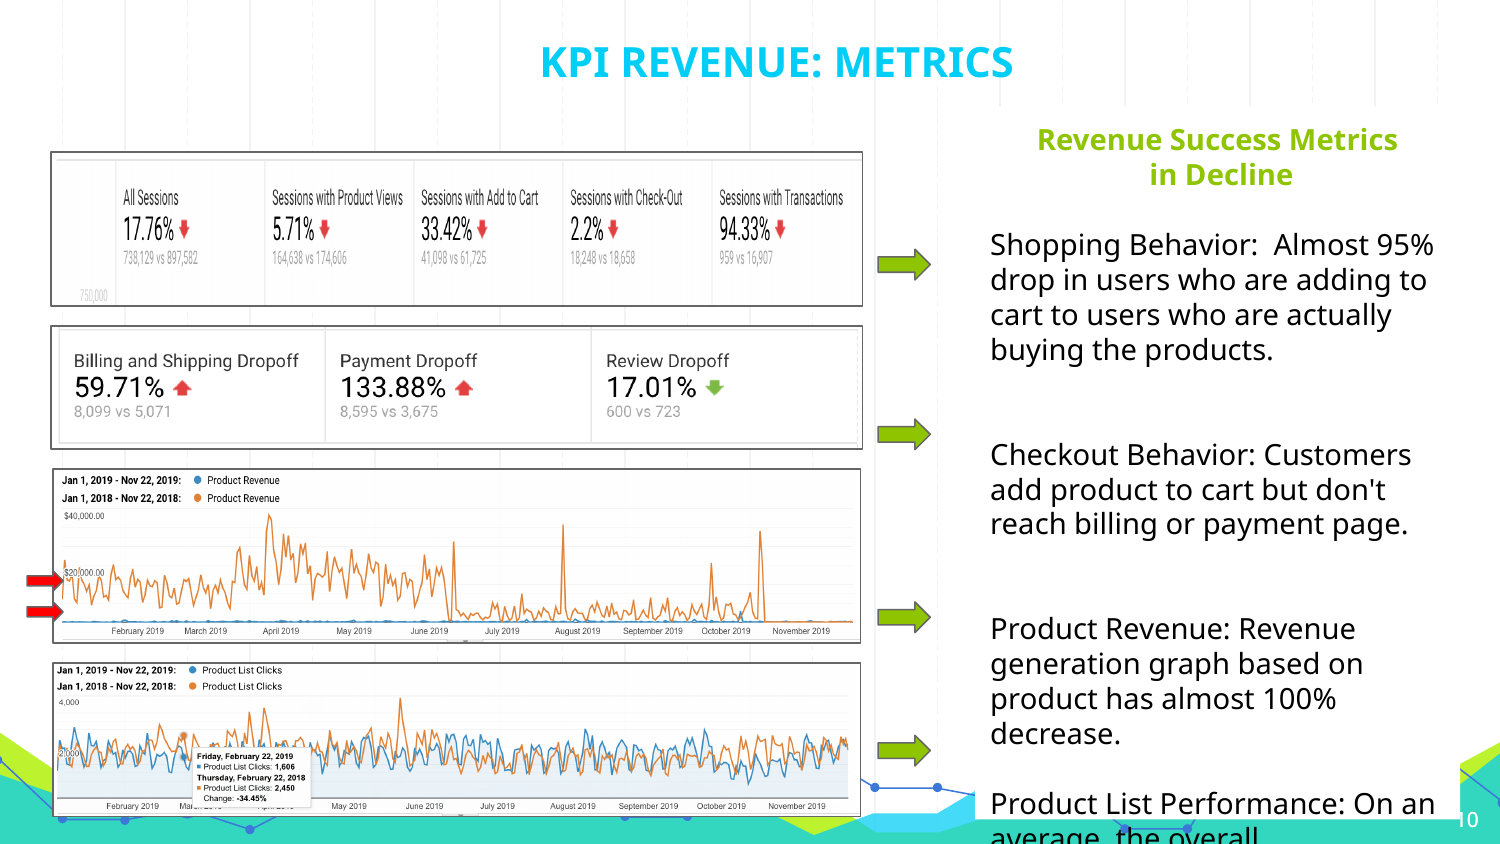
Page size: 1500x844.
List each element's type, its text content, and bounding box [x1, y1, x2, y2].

text_box [878, 601, 931, 633]
text_box [878, 249, 931, 280]
text_box KPI REVENUE: METRICS [208, 20, 1366, 123]
text_box [878, 735, 931, 766]
picture [51, 326, 862, 449]
picture [53, 663, 860, 817]
text_box Revenue Success Metrics in Decline Shopping Behavior: Almost 95% drop in users who are adding to cart to users who are actually buying the products. Checkout Behavior: Customers add product to cart but don't reach billing or payment page. Product Revenue: Revenue generation graph based on product has almost 100% decrease. Product List Performance: On an average, the overall performance of products is decreasing. [975, 106, 1461, 820]
slide_number 10 [1403, 791, 1494, 844]
picture [51, 152, 862, 306]
text_box [878, 419, 931, 450]
text_box [27, 606, 48, 617]
text_box [27, 575, 48, 586]
picture [53, 469, 860, 643]
